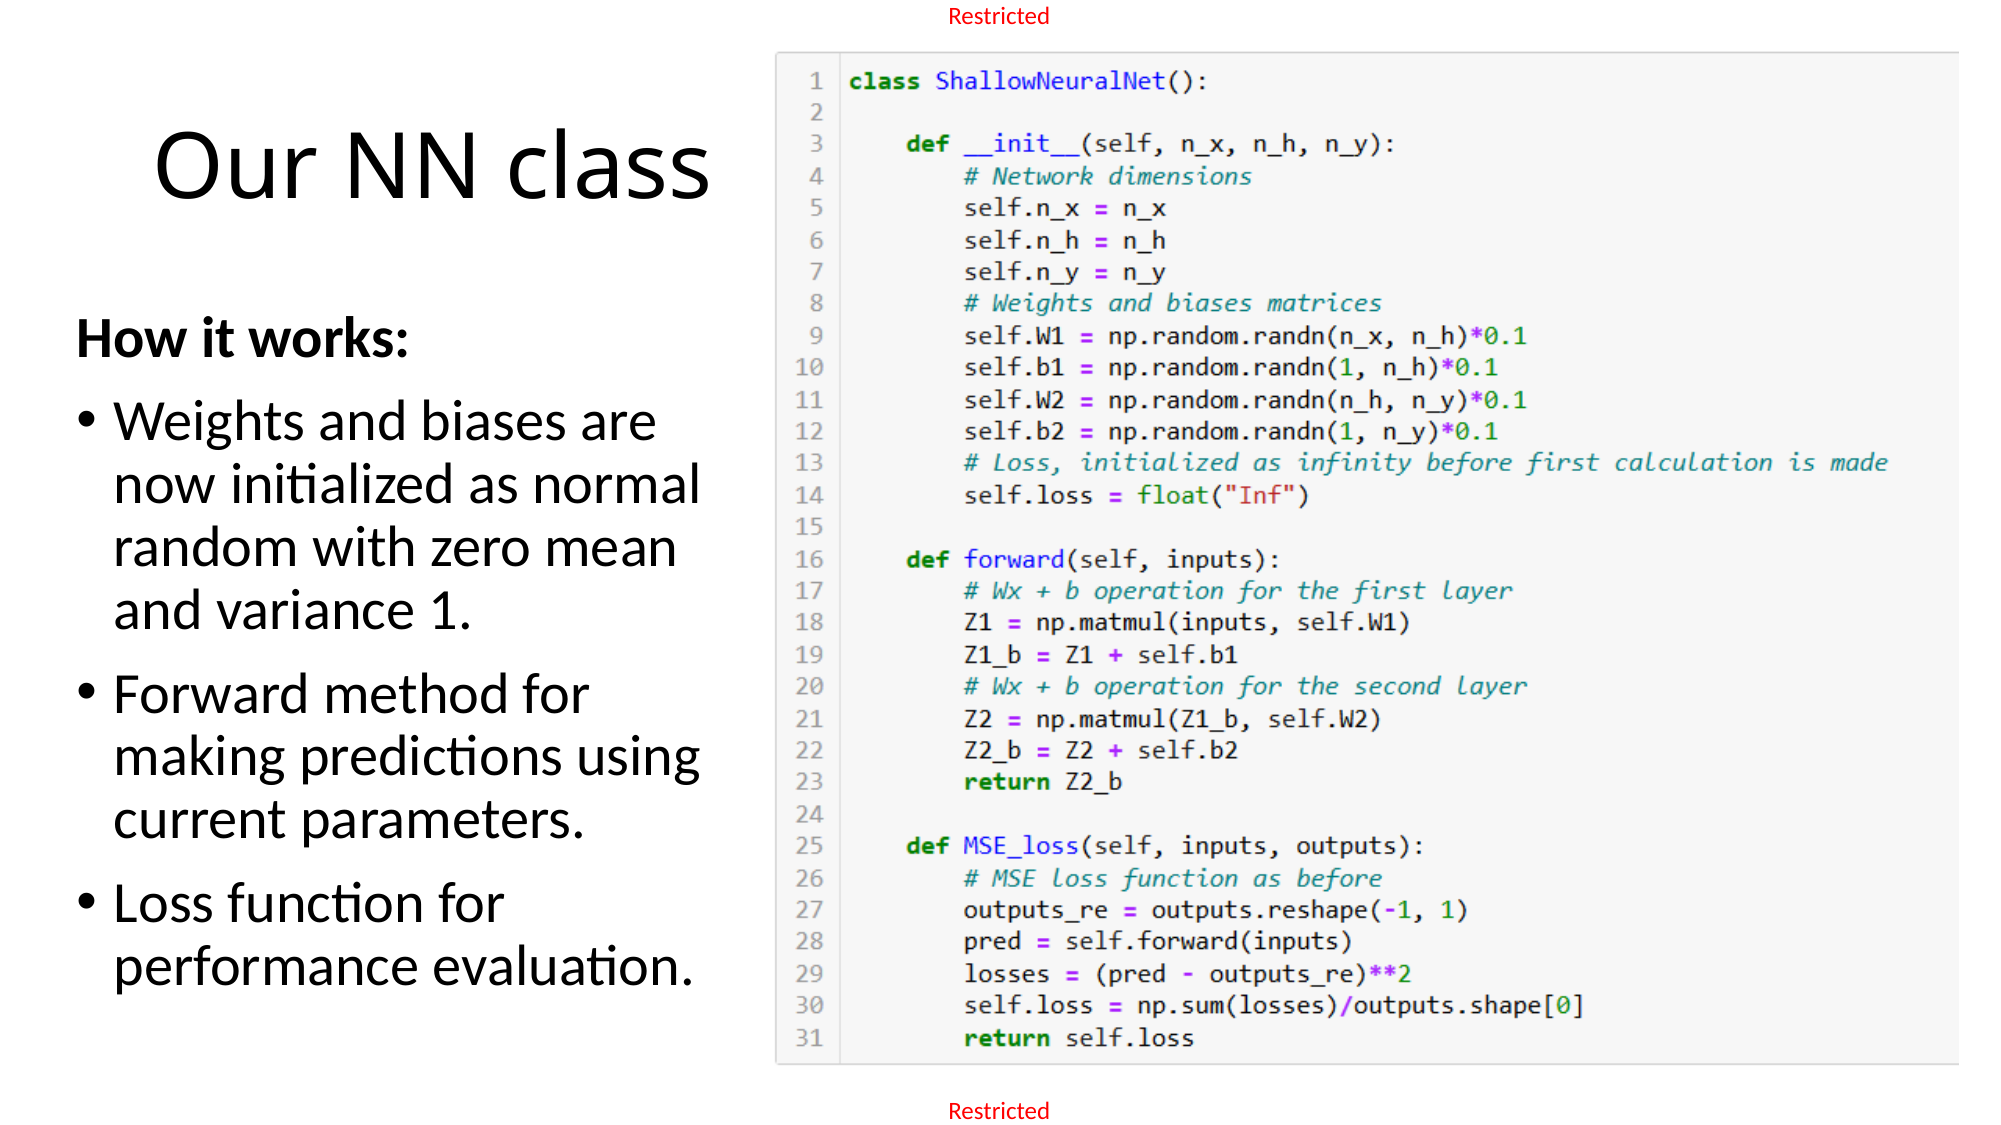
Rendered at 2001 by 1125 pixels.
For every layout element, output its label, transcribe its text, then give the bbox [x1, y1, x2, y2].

title Our NN class [137, 59, 766, 278]
picture [766, 41, 1960, 1084]
list How it works: Weights and biases are now initialized as normal random with zero mean and variance 1. Forward method for making predictions using current parameters. Loss function for performance evaluation. [61, 299, 729, 1111]
